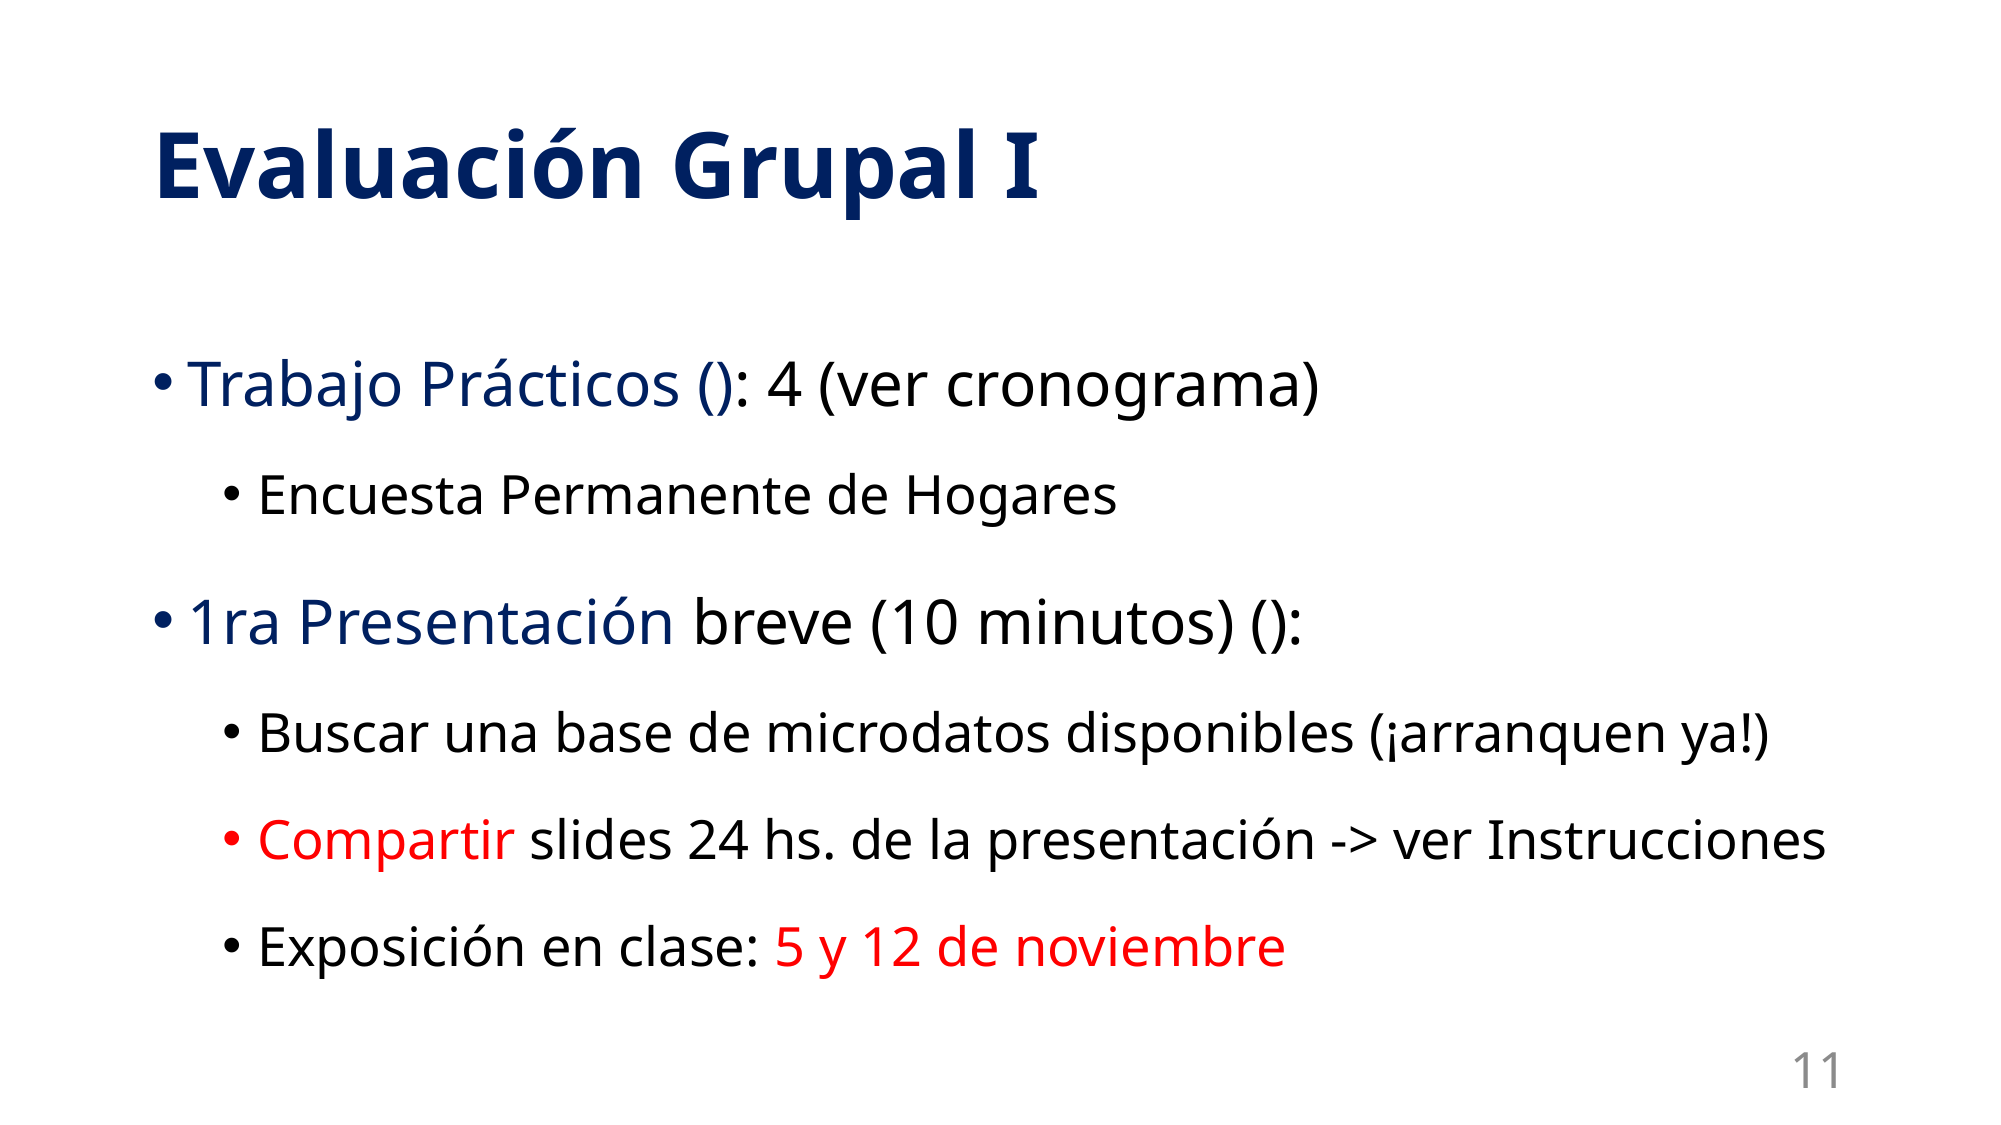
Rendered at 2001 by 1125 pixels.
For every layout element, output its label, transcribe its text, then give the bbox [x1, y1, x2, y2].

slide_number 11 [1412, 1042, 1863, 1103]
title Evaluación Grupal I [137, 59, 1863, 278]
